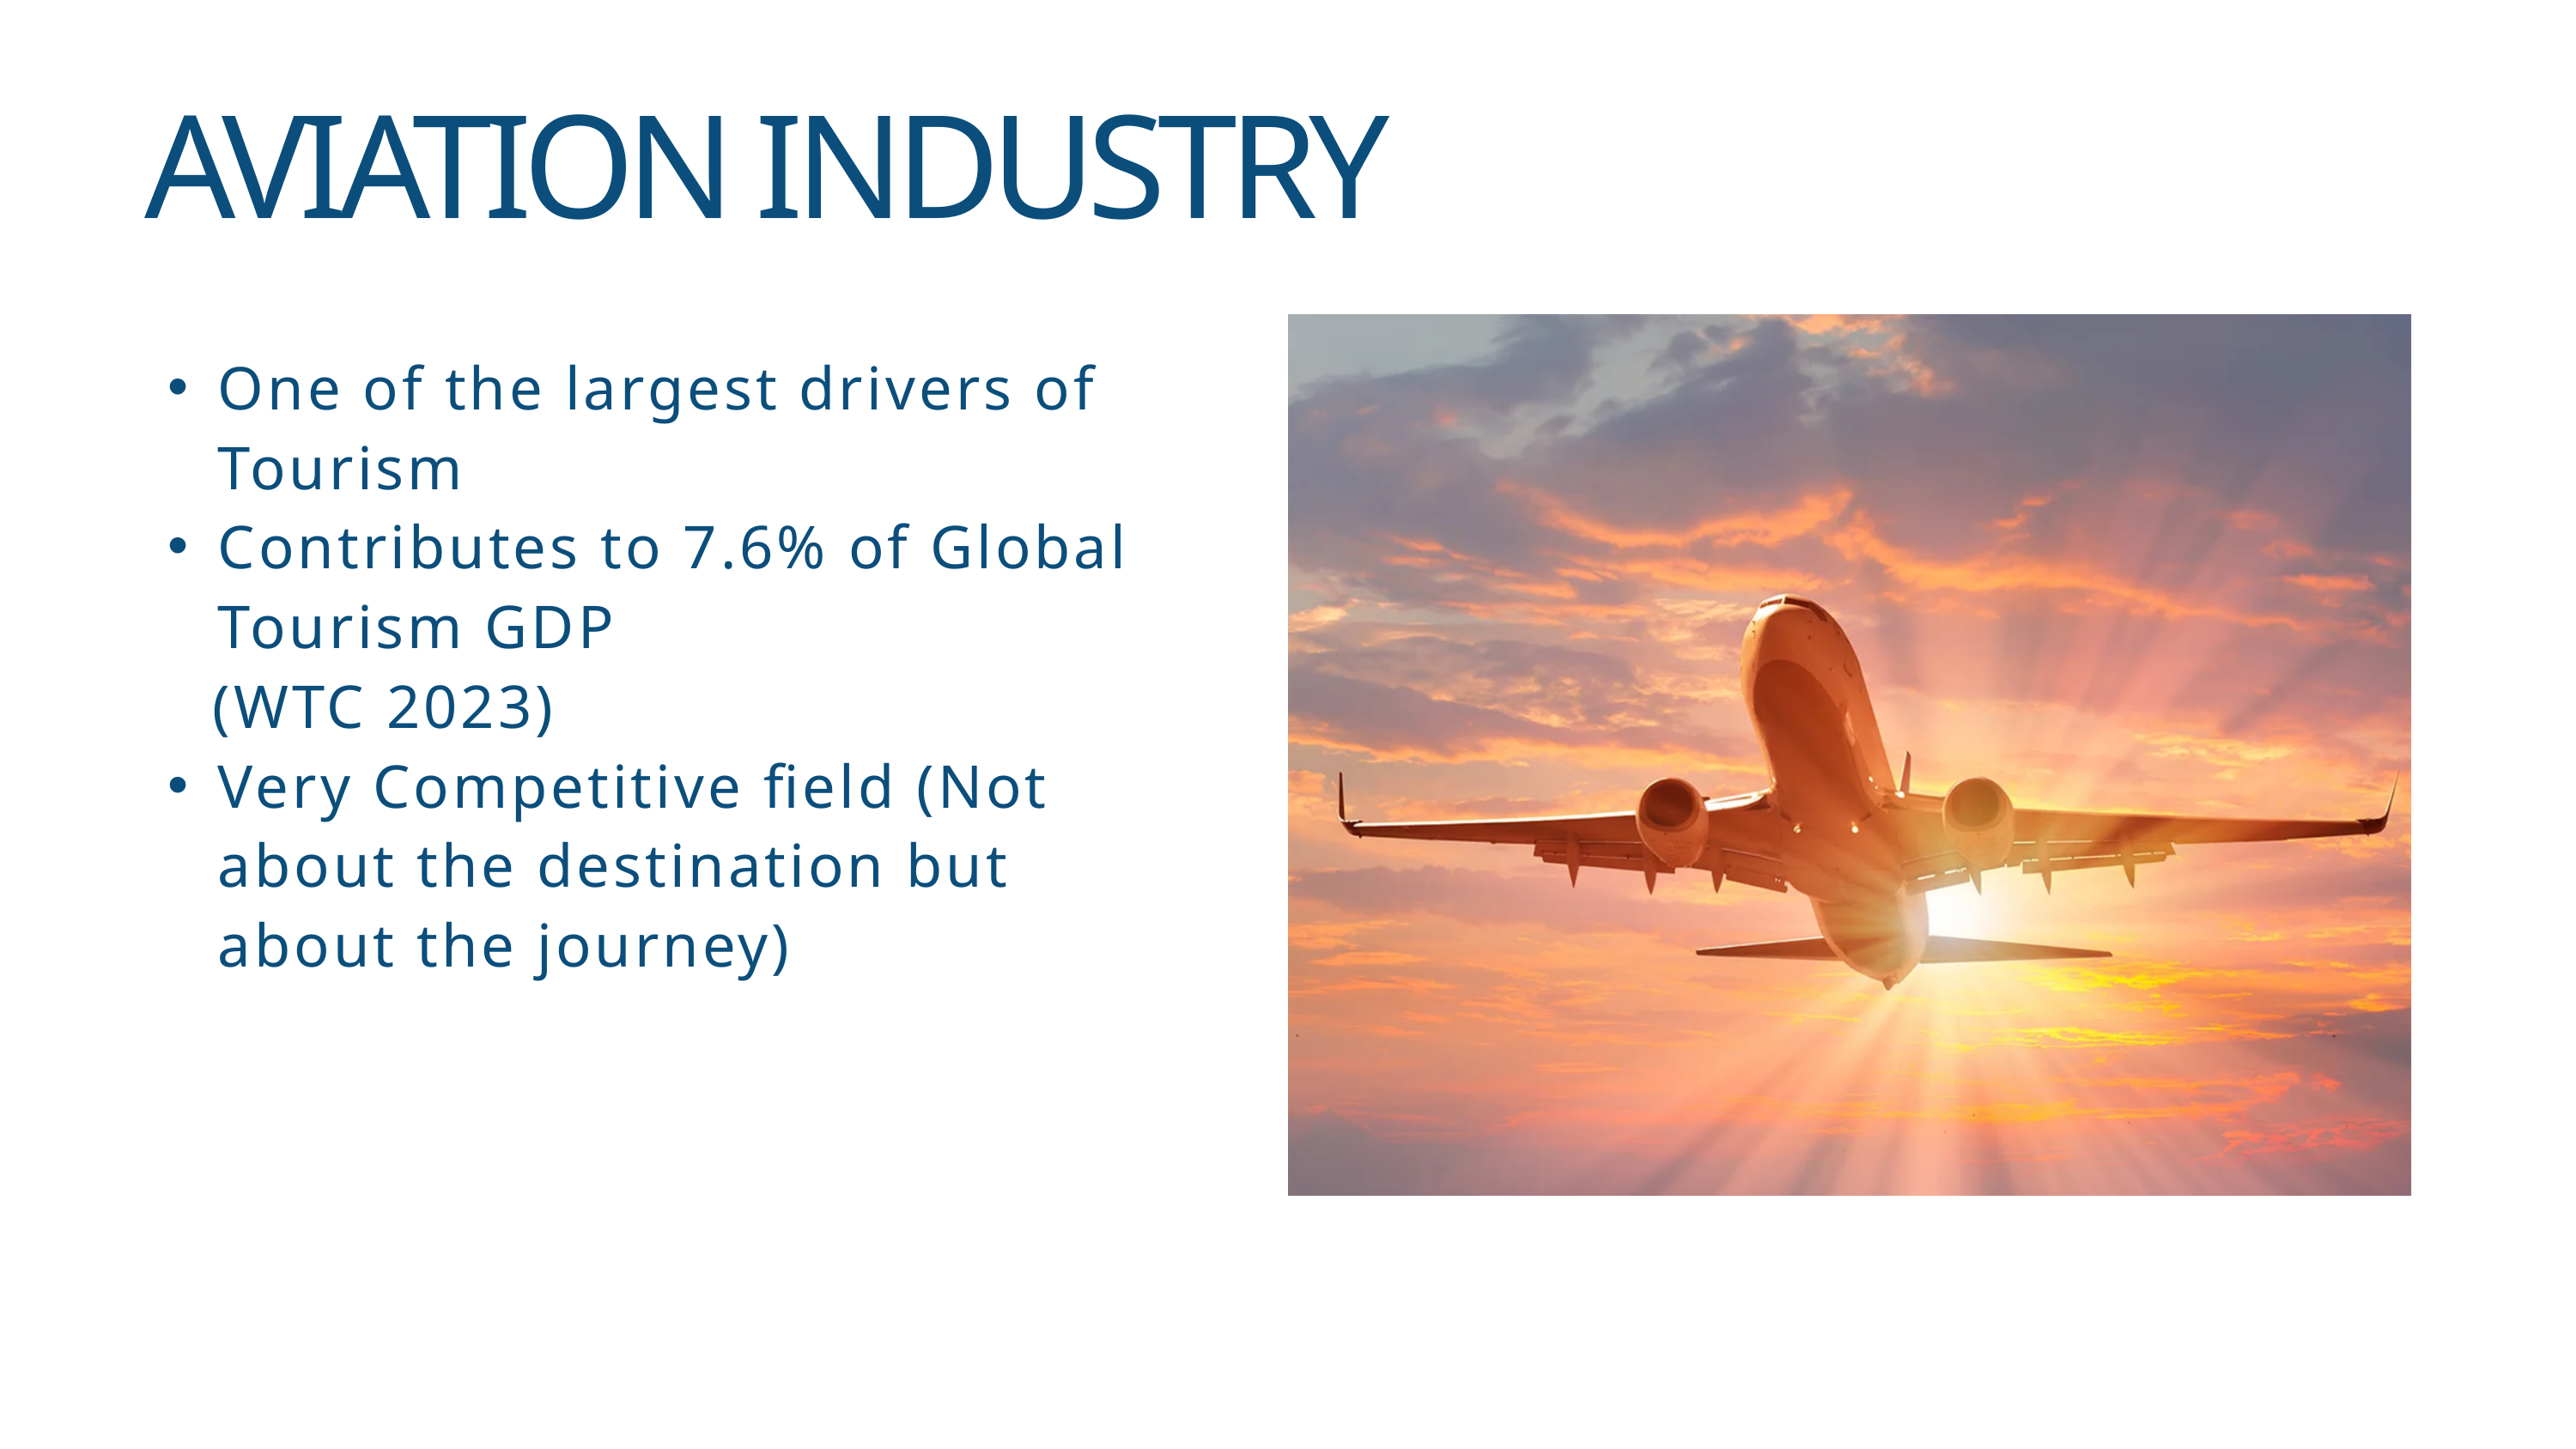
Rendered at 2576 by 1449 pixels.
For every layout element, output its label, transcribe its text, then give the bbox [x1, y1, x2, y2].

text_box AVIATION INDUSTRY [144, 109, 1598, 247]
text_box [1287, 314, 2412, 1197]
text_box One of the largest drivers of Tourism Contributes to 7.6% of Global Tourism GDP (WTC 2023) Very Competitive field (Not about the destination but about the journey) [118, 342, 1155, 1059]
